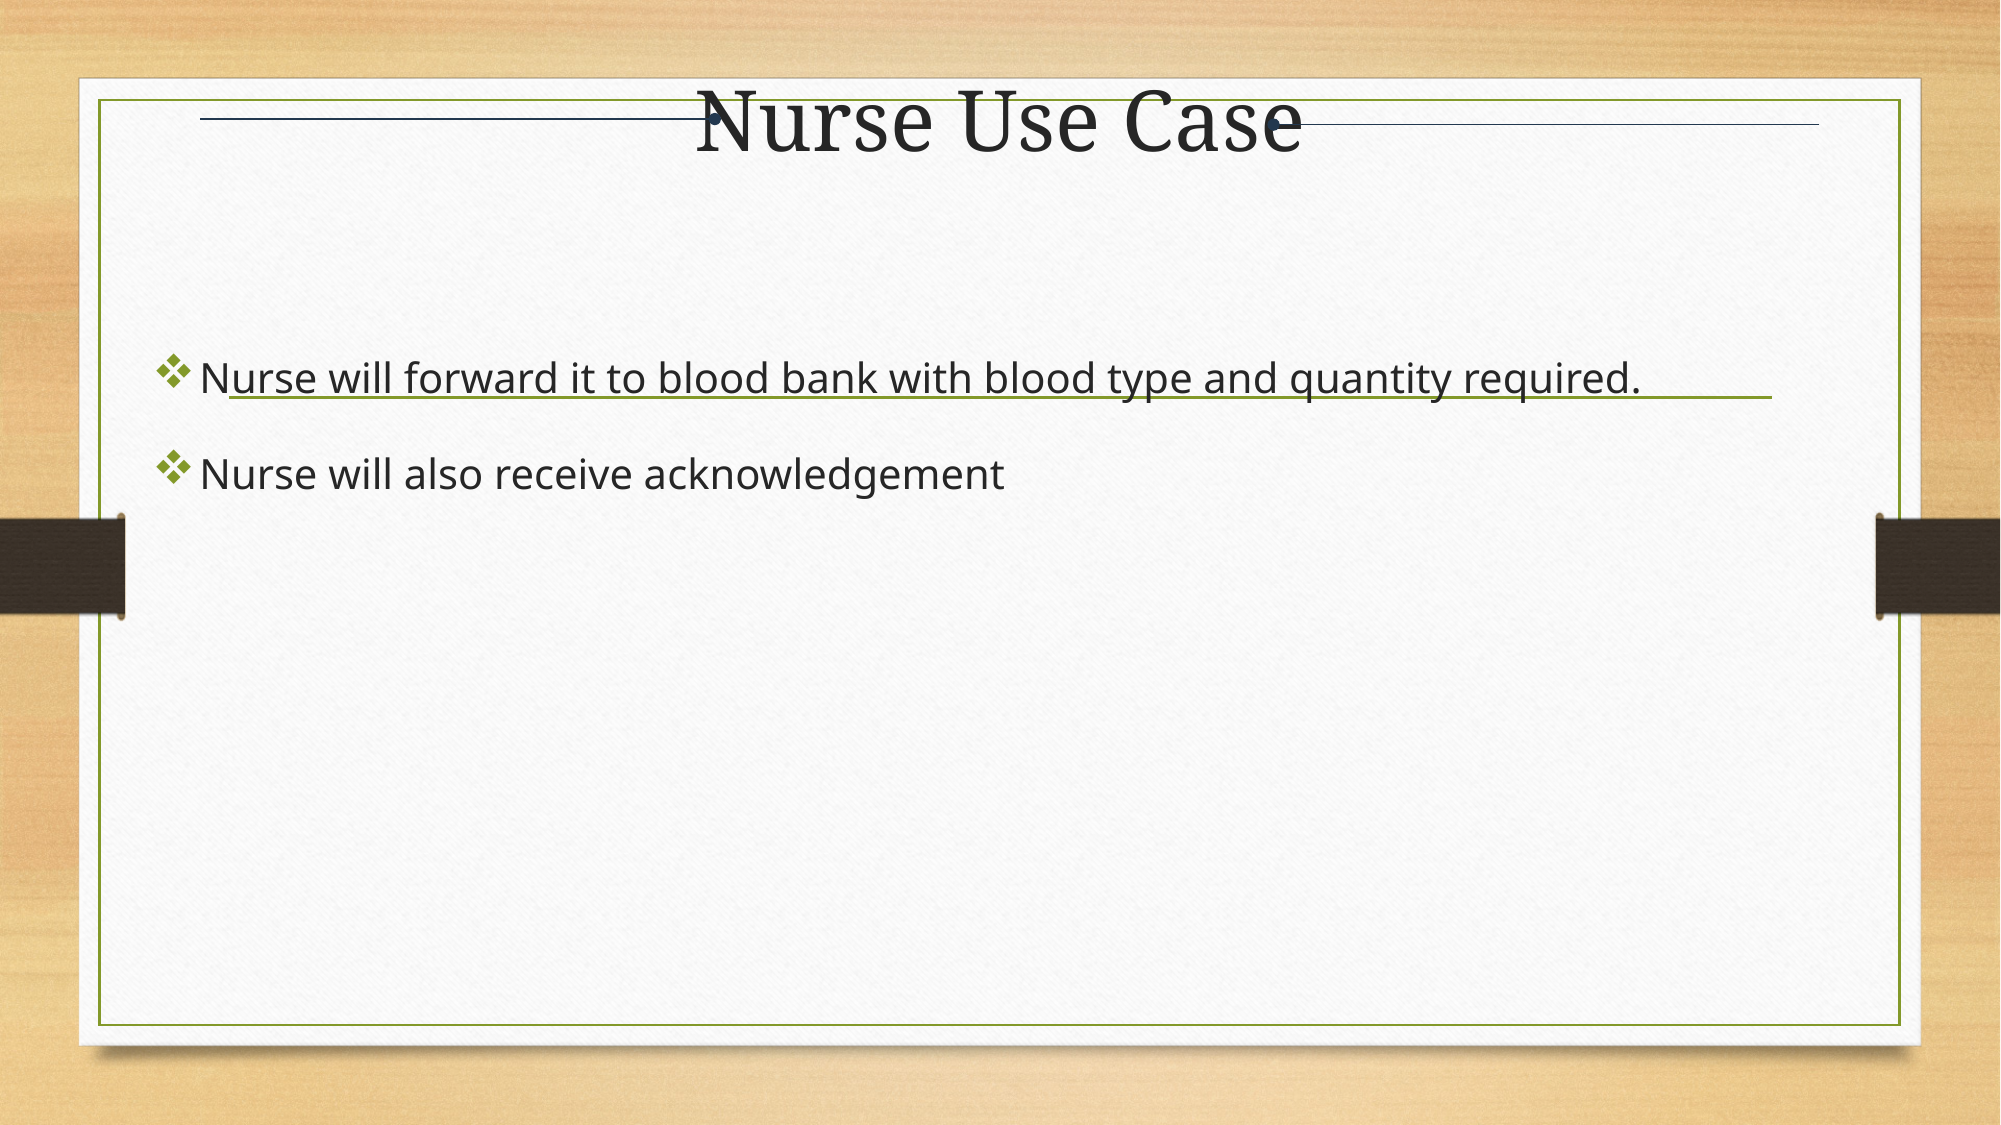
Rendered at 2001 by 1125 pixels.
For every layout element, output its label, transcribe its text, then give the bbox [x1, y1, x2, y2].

title Nurse Use Case [137, 59, 1863, 177]
list Nurse will forward it to blood bank with blood type and quantity required. Nurse will also receive acknowledgement [137, 319, 1685, 790]
picture [0, 0, 2001, 1125]
